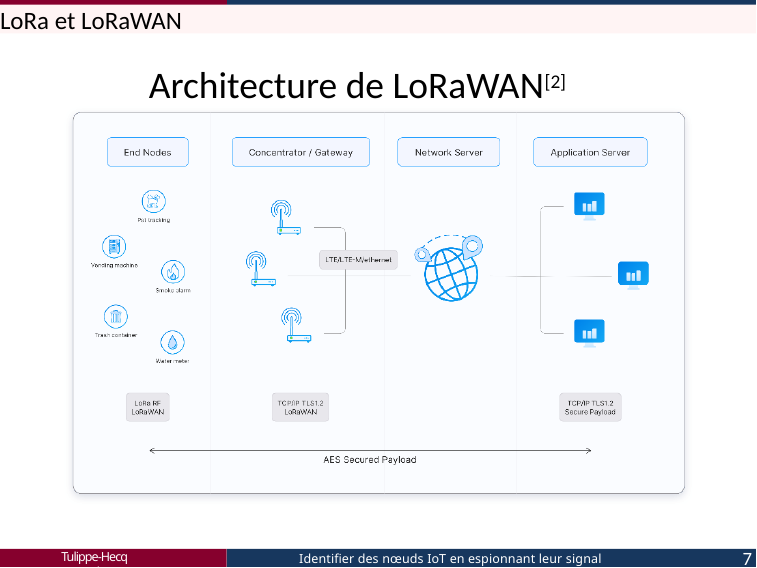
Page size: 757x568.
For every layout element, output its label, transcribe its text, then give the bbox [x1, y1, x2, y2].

text_box Architecture de LoRaWAN[2] [134, 53, 622, 104]
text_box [0, 2, 757, 34]
picture [63, 105, 693, 505]
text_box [0, 548, 757, 568]
